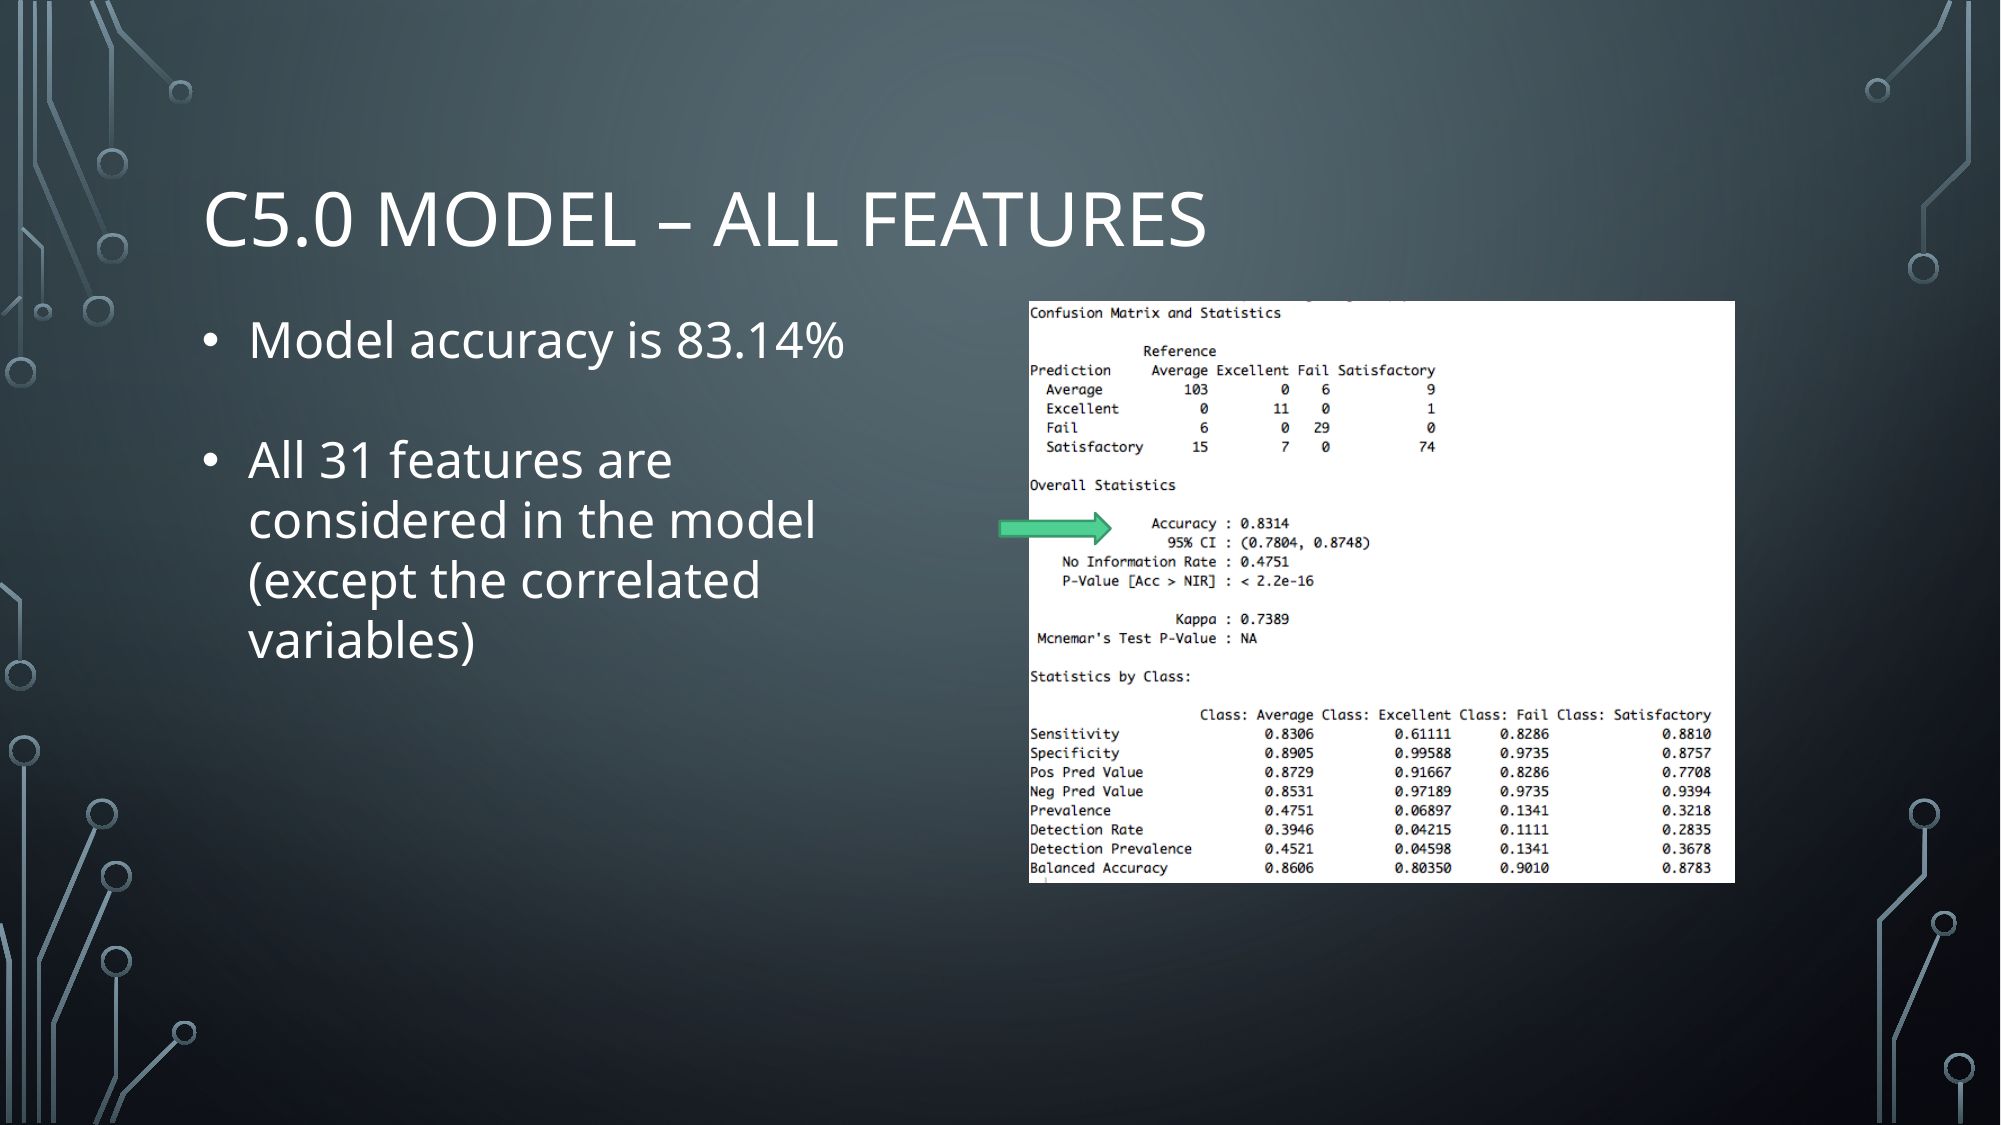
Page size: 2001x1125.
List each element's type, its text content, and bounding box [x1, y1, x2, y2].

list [1029, 301, 1735, 883]
text_box [998, 519, 1029, 538]
text_box Model accuracy is 83.14% All 31 features are considered in the model (except the correlated variables) [187, 301, 914, 677]
title C5.0 MODEL – ALL FEATURES [187, 101, 1813, 344]
